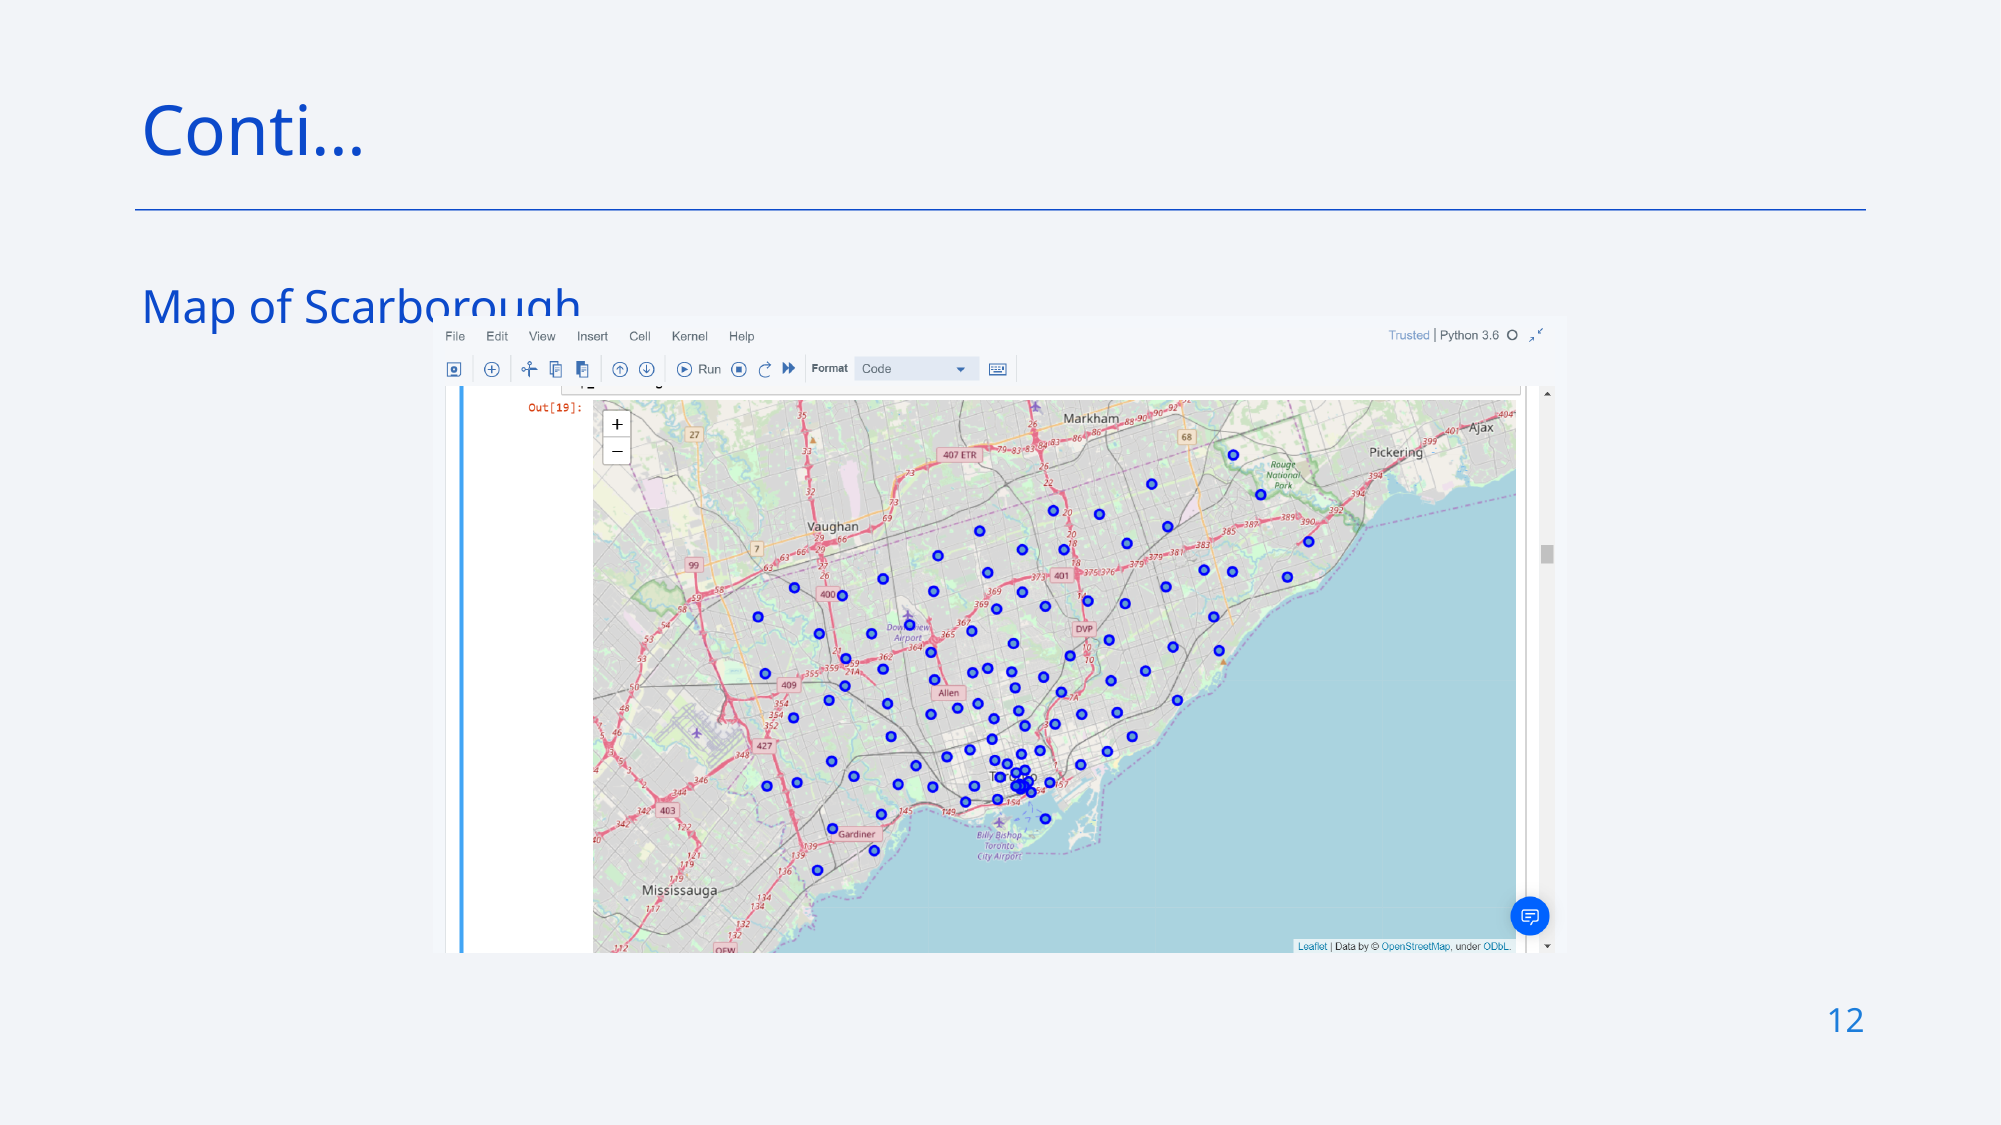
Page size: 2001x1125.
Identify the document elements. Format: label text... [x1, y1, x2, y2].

text_box Map of Scarborough [126, 259, 1852, 374]
picture [0, 0, 2001, 1125]
text_box Conti… [126, 88, 1852, 179]
slide_number 12 [1429, 988, 1880, 1055]
